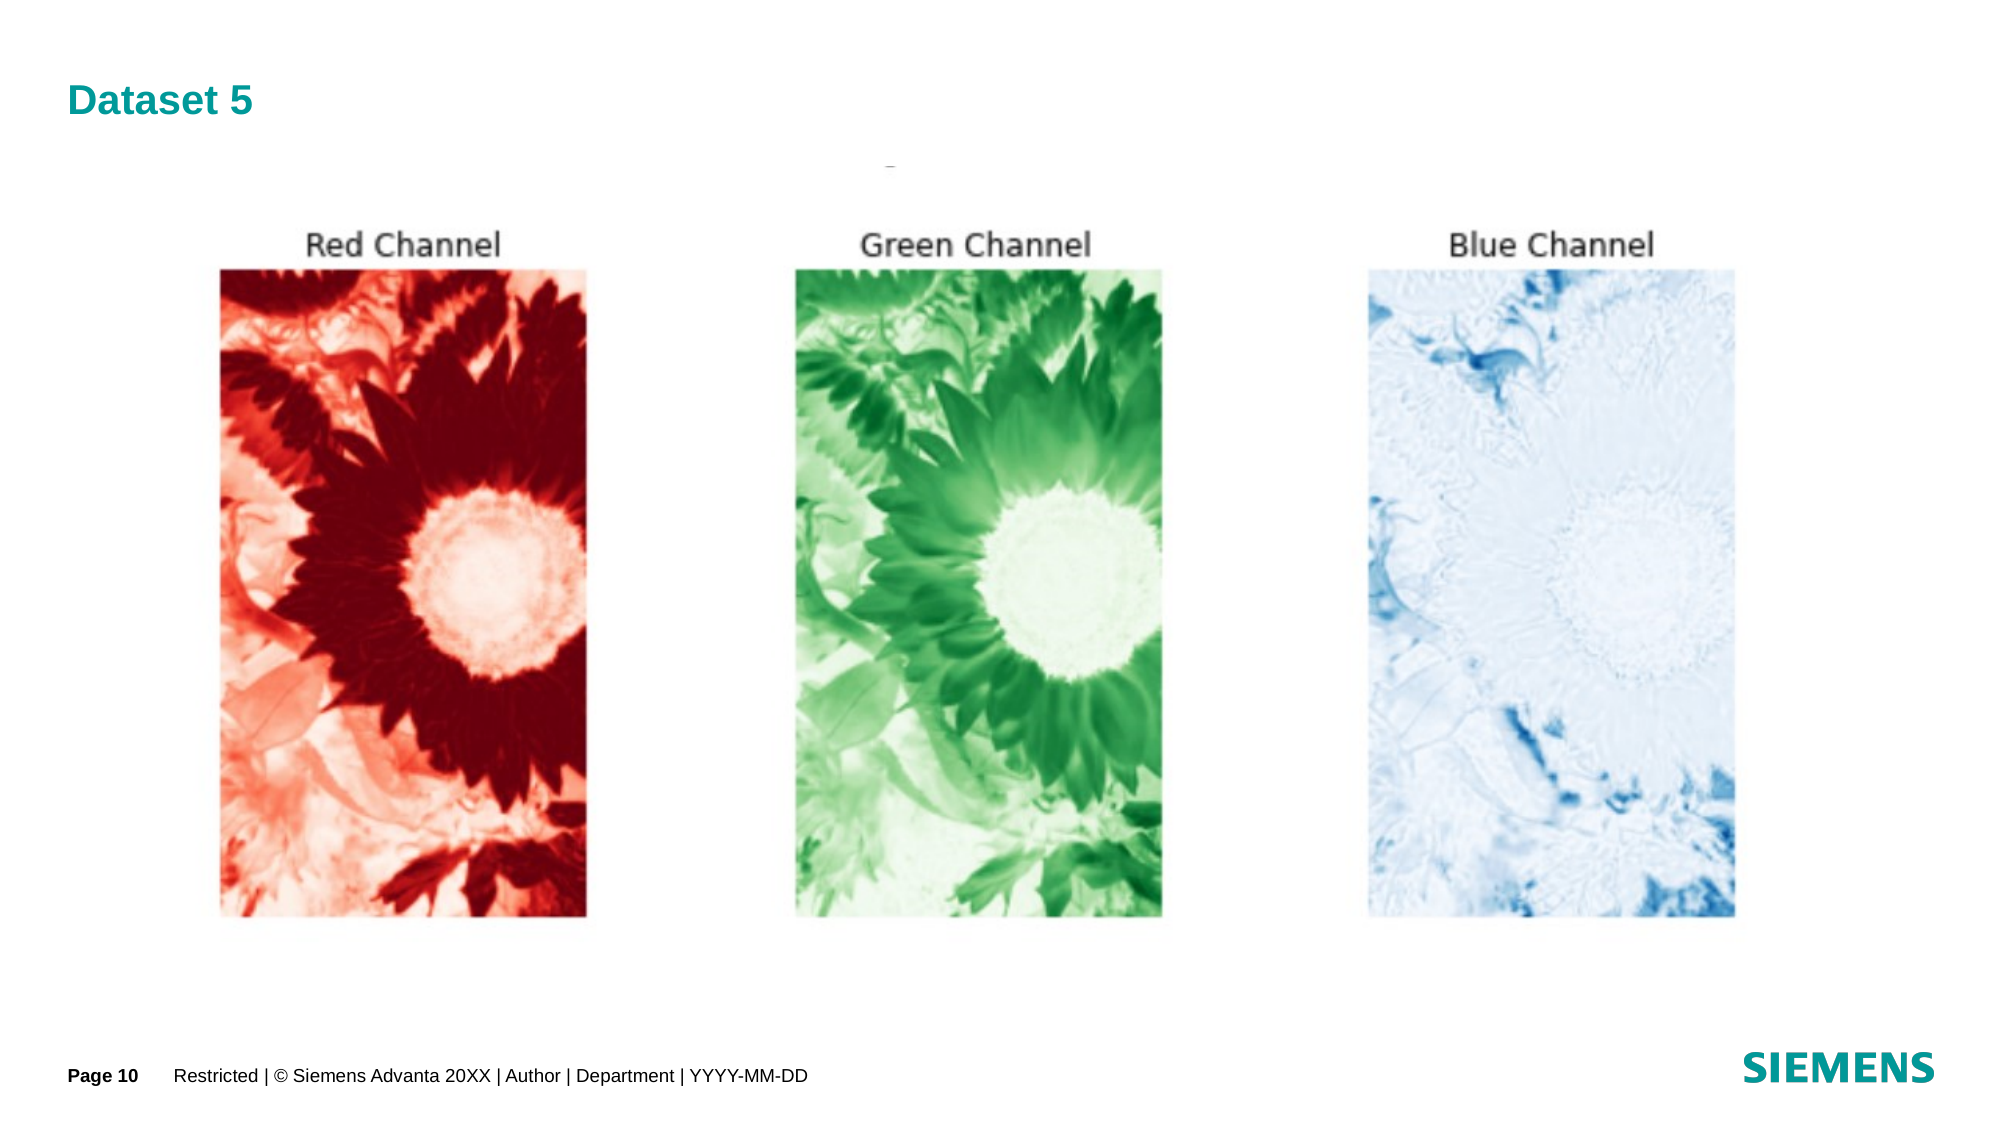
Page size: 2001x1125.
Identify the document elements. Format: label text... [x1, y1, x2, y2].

picture [96, 166, 1904, 959]
slide_number Page 10 [67, 1035, 173, 1125]
picture [1744, 1052, 1934, 1083]
title Dataset 5 [67, 78, 1686, 173]
footer Restricted | © Siemens Advanta 20XX | Author | Department | YYYY-MM-DD [173, 1035, 1686, 1125]
